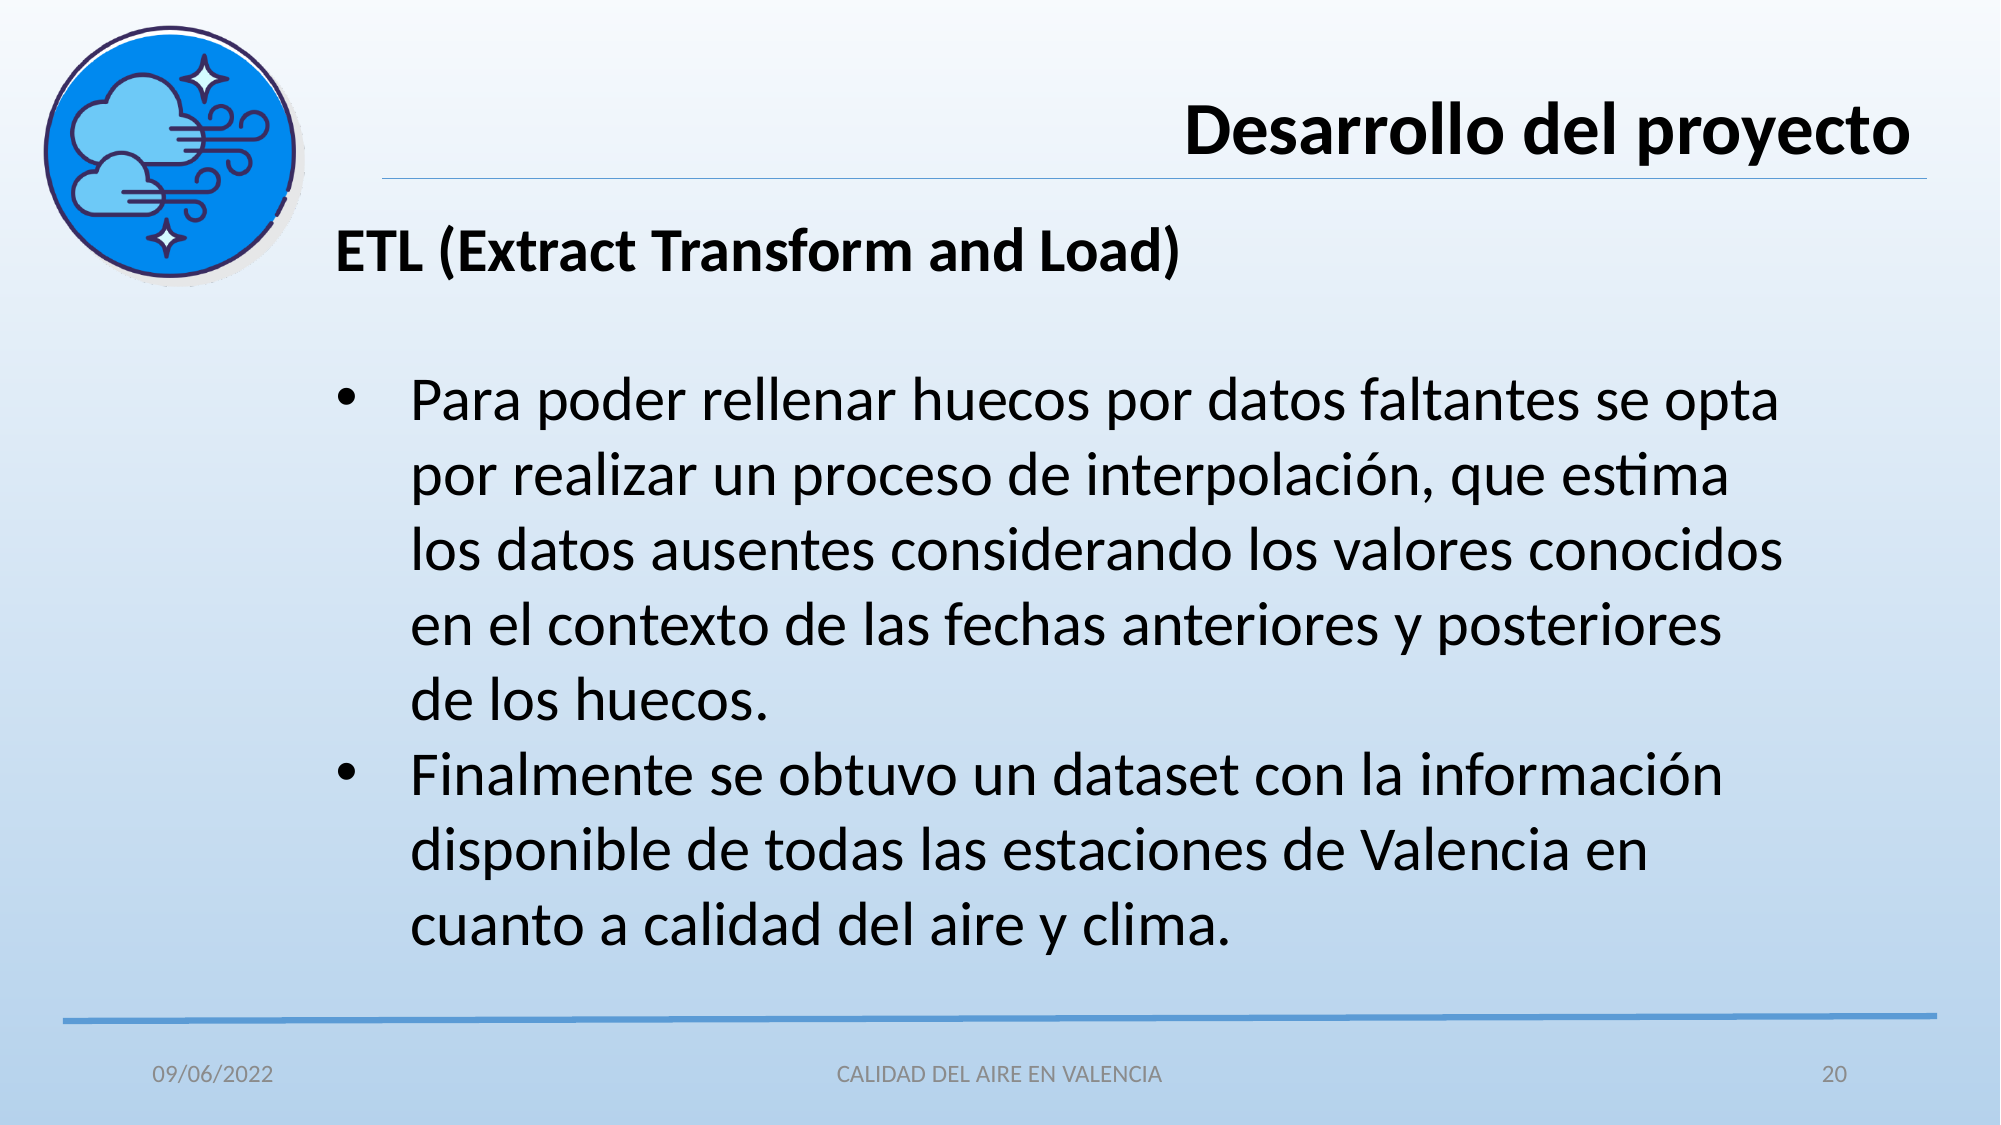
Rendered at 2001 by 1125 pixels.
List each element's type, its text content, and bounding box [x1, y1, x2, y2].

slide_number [137, 1042, 588, 1103]
footer CALIDAD DEL AIRE EN VALENCIA [662, 1042, 1338, 1103]
slide_number 20 [1412, 1042, 1863, 1103]
picture [37, 19, 313, 295]
text_box Desarrollo del proyecto [815, 72, 1927, 178]
text_box ETL (Extract Transform and Load) Para poder rellenar huecos por datos faltantes se opta por realizar un proceso de interpolación, que estima los datos ausentes considerando los valores conocidos en el contexto de las fechas anteriores y posteriores de los huecos. Finalmente se obtuvo un dataset con la información disponible de todas las estaciones de Valencia en cuanto a calidad del aire y clima. [320, 201, 1814, 966]
